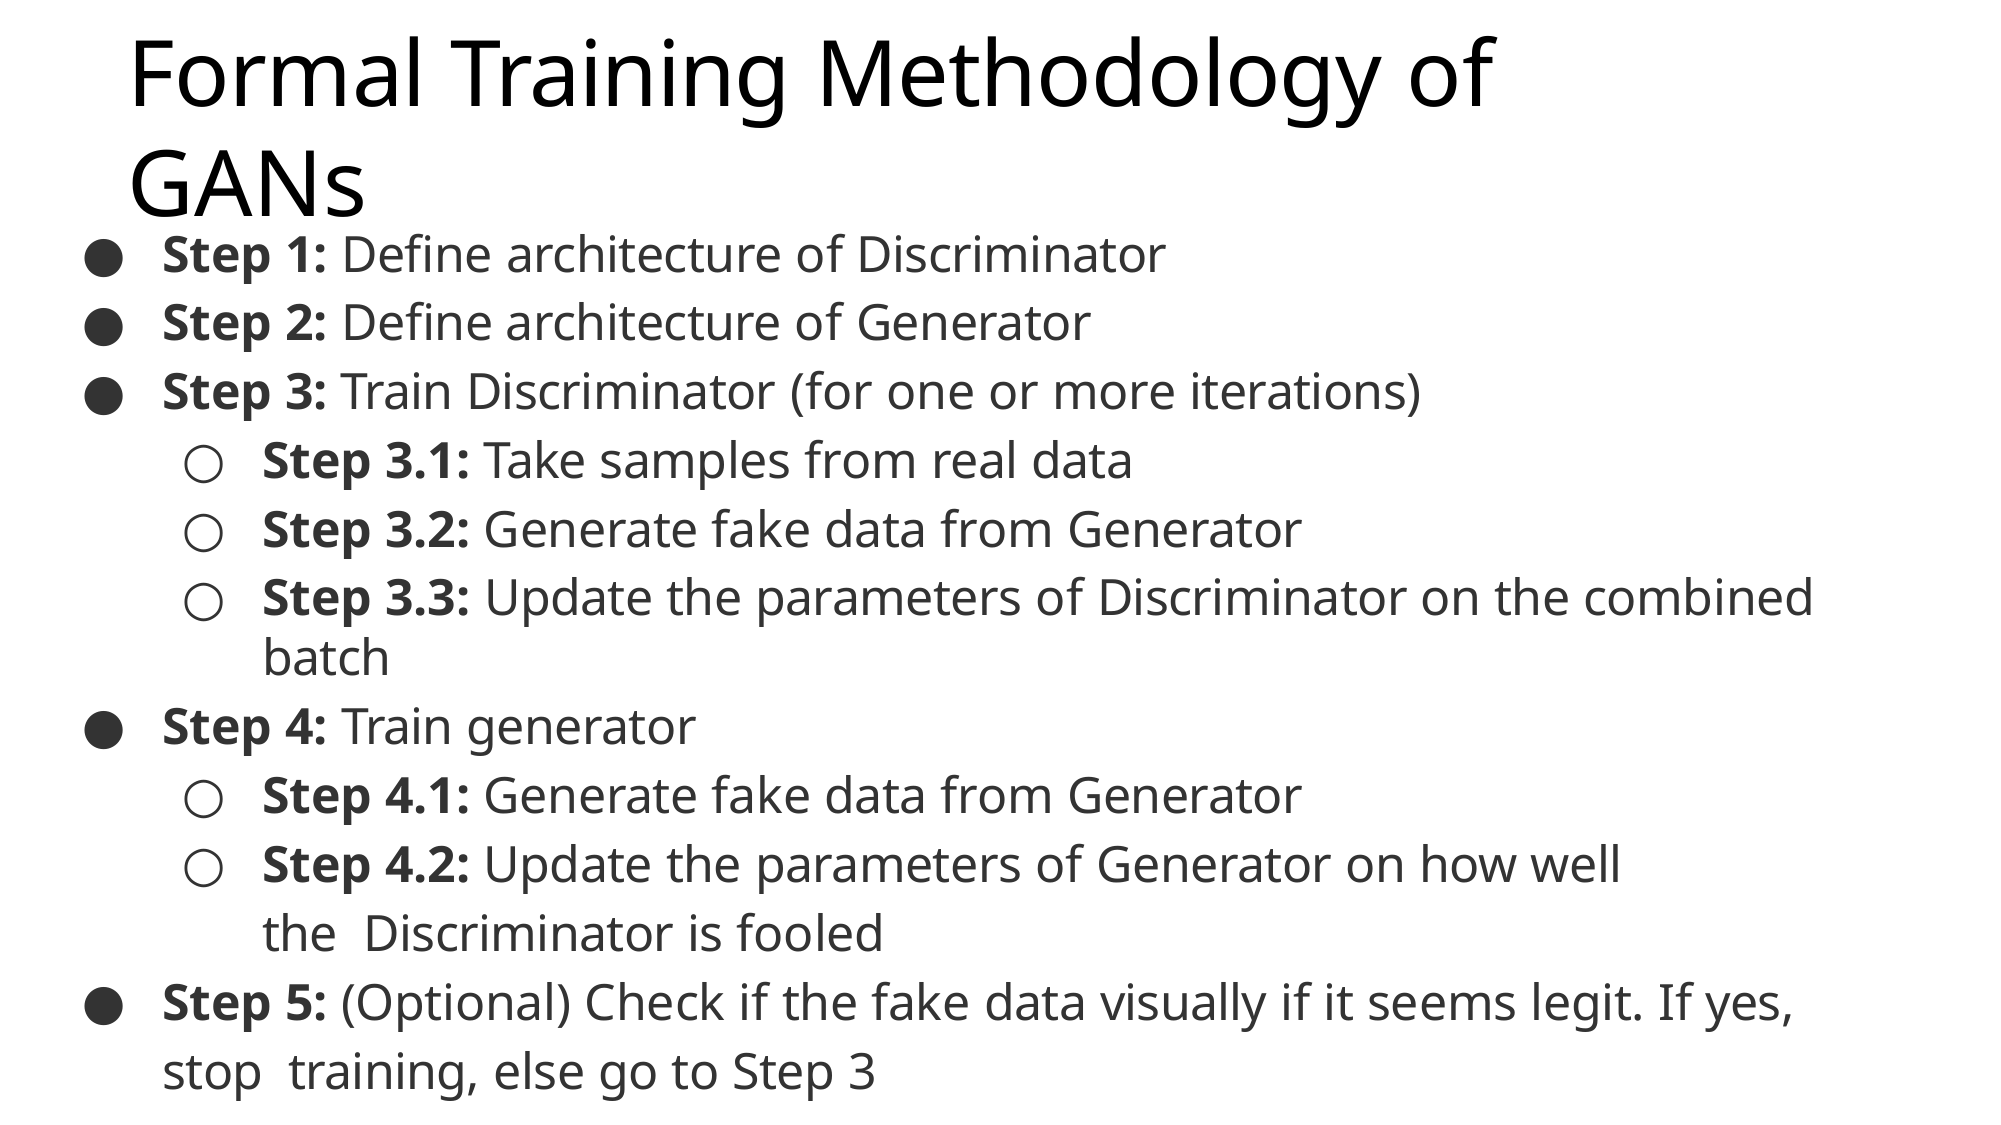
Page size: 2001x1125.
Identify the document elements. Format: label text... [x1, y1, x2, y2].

text_box Step 1: Deﬁne architecture of Discriminator Step 2: Deﬁne architecture of Generator Step 3: Train Discriminator (for one or more iterations) Step 3.1: Take samples from real data Step 3.2: Generate fake data from Generator Step 3.3: Update the parameters of Discriminator on the combined batch Step 4: Train generator Step 4.1: Generate fake data from Generator Step 4.2: Update the parameters of Generator on how well the Discriminator is fooled Step 5: (Optional) Check if the fake data visually if it seems legit. If yes, stop training, else go to Step 3 [79, 210, 1876, 1100]
title Formal Training Methodology of GANs [124, 11, 1662, 210]
